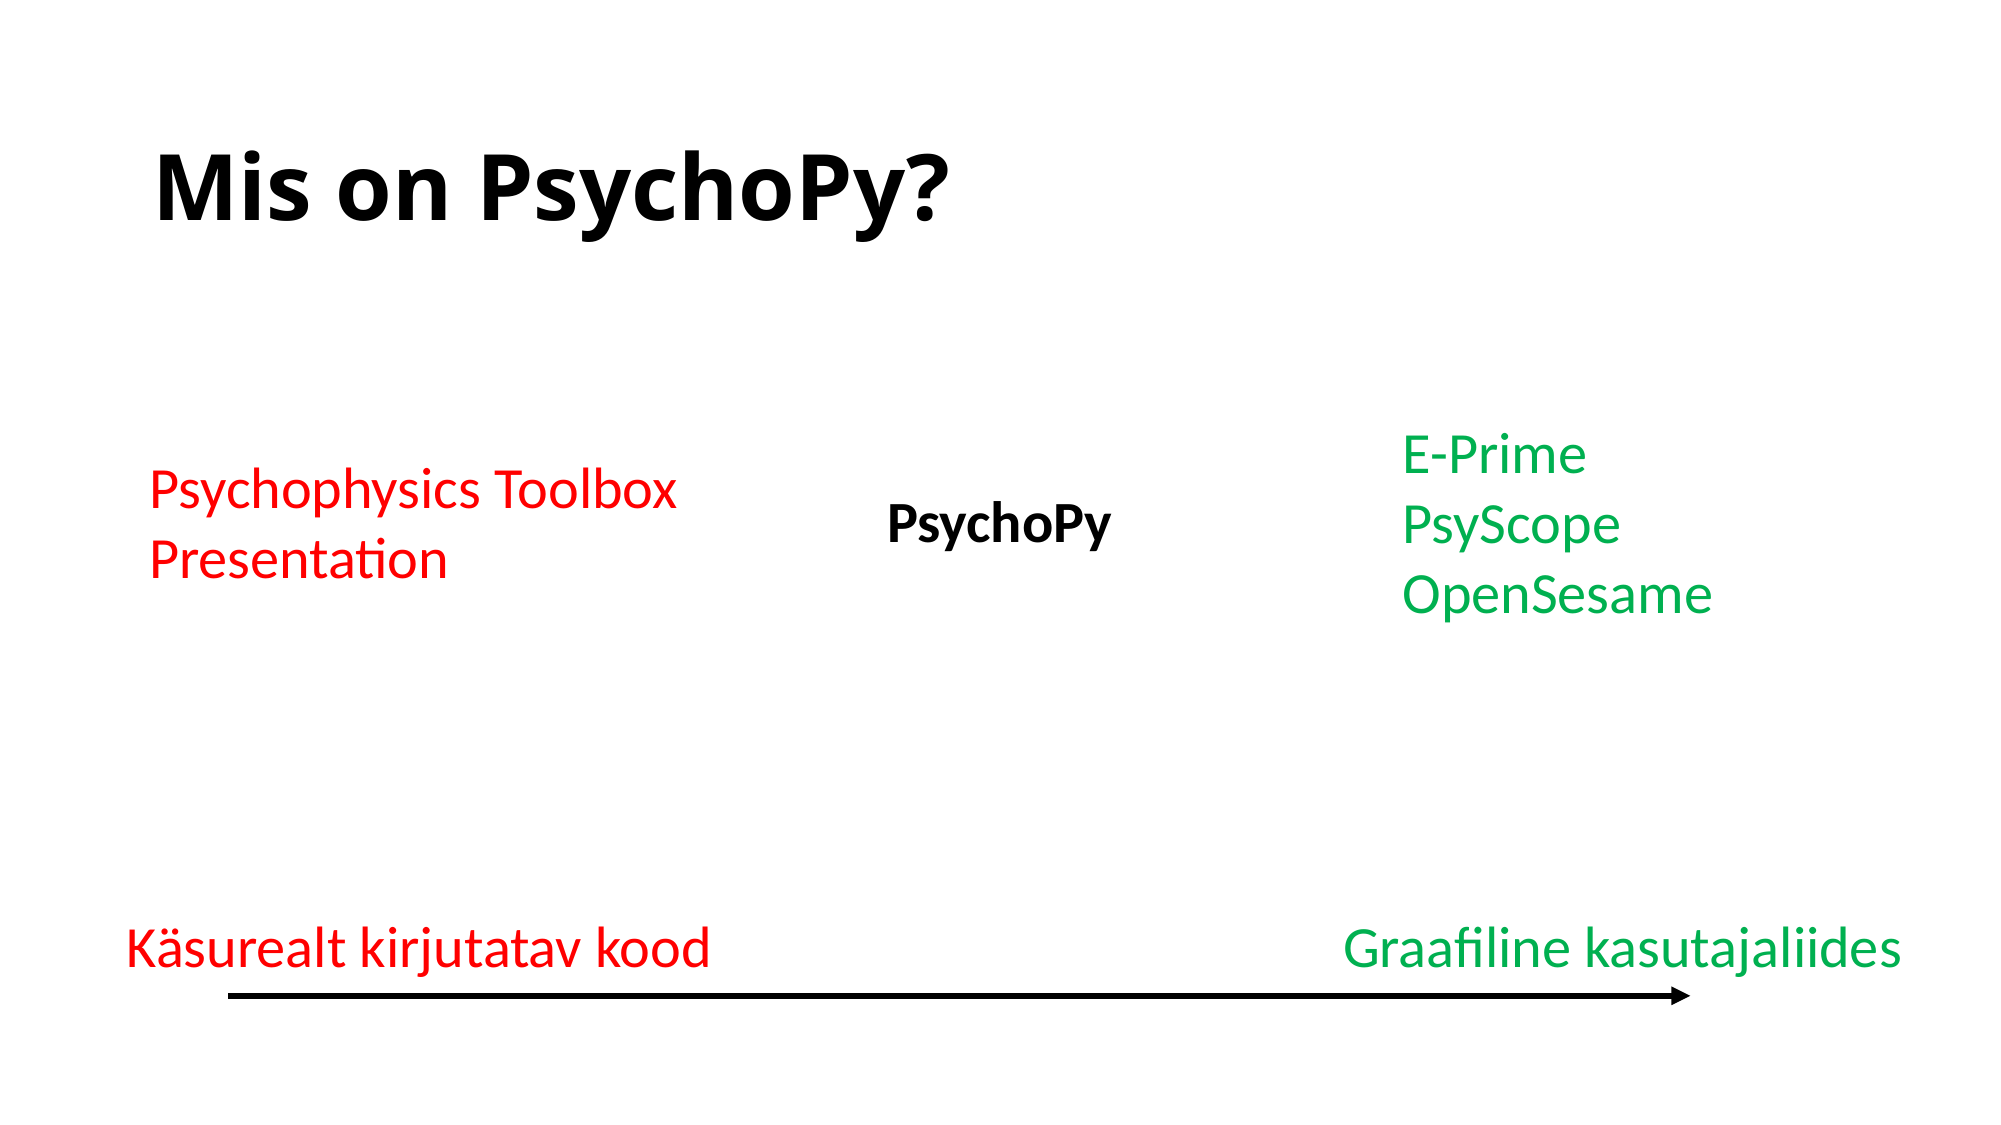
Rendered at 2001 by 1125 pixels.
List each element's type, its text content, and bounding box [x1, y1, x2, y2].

text_box E-Prime PsyScope OpenSesame [1387, 407, 1729, 633]
text_box Psychophysics Toolbox Presentation [134, 443, 743, 598]
text_box Graafiline kasutajaliides [1328, 901, 1917, 986]
text_box Käsurealt kirjutatav kood [112, 901, 728, 986]
text_box Mis on PsychoPy? [137, 134, 1863, 242]
text_box PsychoPy [872, 476, 1128, 562]
